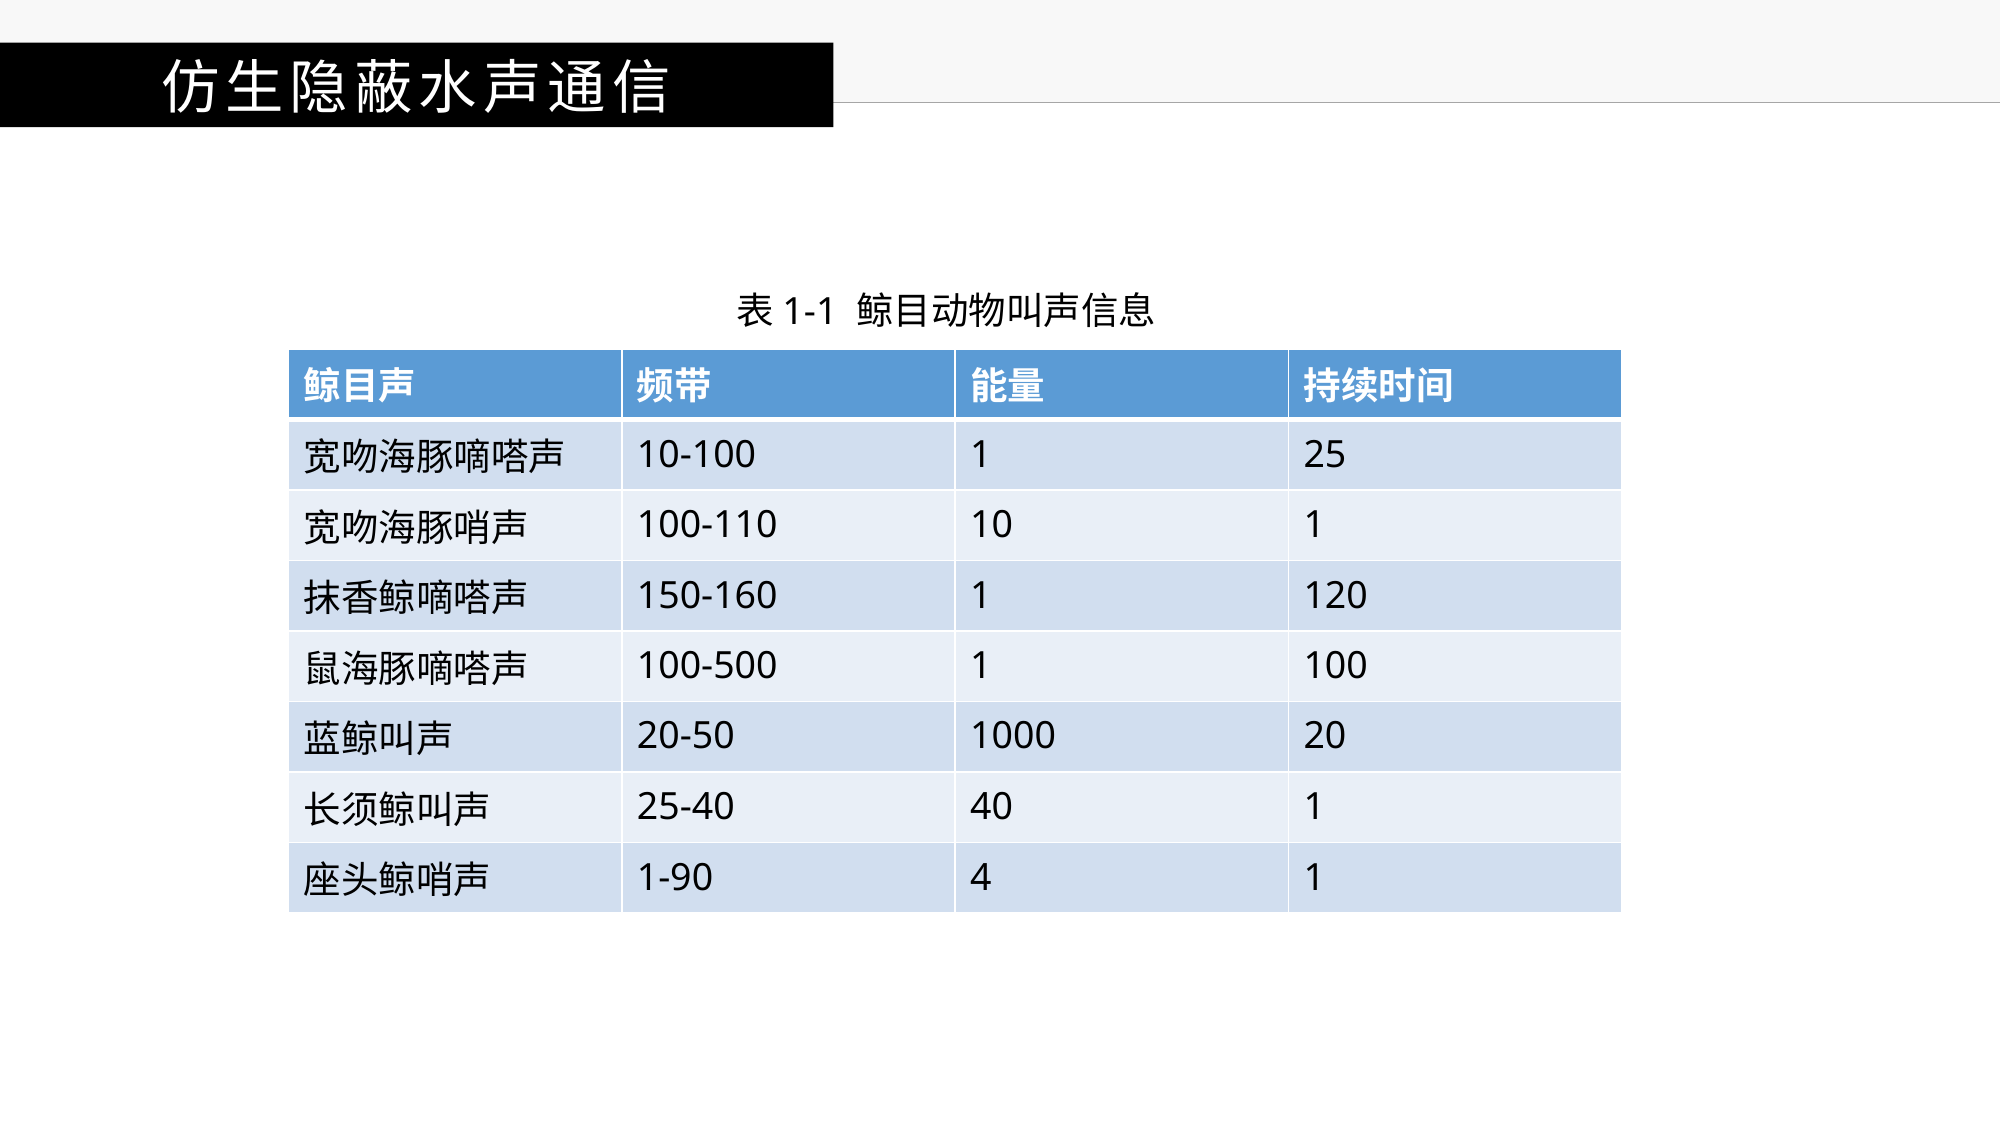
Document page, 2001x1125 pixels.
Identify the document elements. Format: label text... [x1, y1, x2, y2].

text_box 表1-1 鲸目动物叫声信息 [721, 279, 1177, 340]
text_box 仿生隐蔽水声通信 [0, 42, 834, 128]
